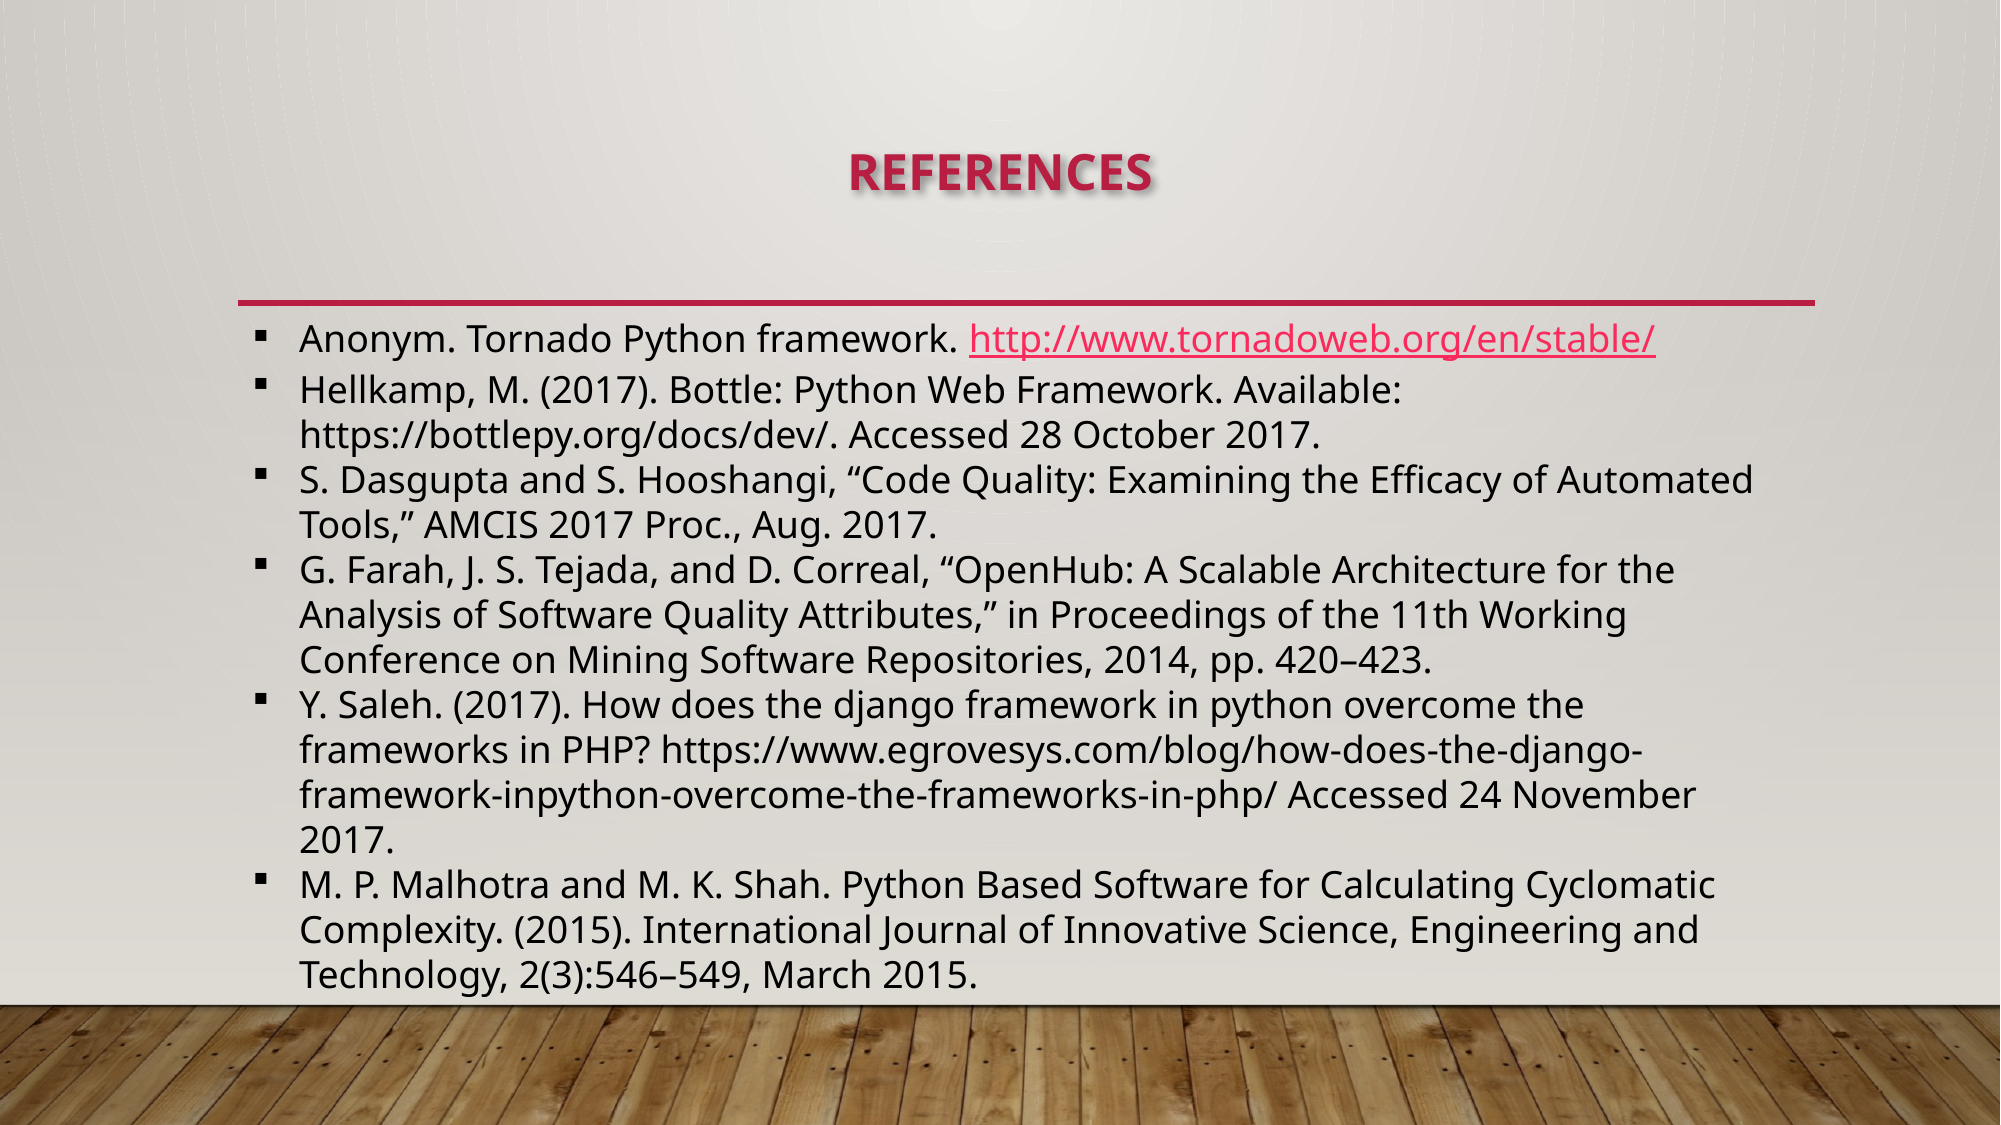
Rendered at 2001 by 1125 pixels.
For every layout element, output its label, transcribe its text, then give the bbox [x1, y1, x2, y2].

picture [0, 1005, 2000, 1125]
text_box Anonym. Tornado Python framework. http://www.tornadoweb.org/en/stable/ Hellkamp, M. (2017). Bottle: Python Web Framework. Available: https://bottlepy.org/docs/dev/. Accessed 28 October 2017. S. Dasgupta and S. Hooshangi, “Code Quality: Examining the Efficacy of Automated Tools,” AMCIS 2017 Proc., Aug. 2017. G. Farah, J. S. Tejada, and D. Correal, “OpenHub: A Scalable Architecture for the Analysis of Software Quality Attributes,” in Proceedings of the 11th Working Conference on Mining Software Repositories, 2014, pp. 420–423. Y. Saleh. (2017). How does the django framework in python overcome the frameworks in PHP? https://www.egrovesys.com/blog/how-does-the-django-framework-inpython-overcome-the-frameworks-in-php/ Accessed 24 November 2017. M. P. Malhotra and M. K. Shah. Python Based Software for Calculating Cyclomatic Complexity. (2015). International Journal of Innovative Science, Engineering and Technology, 2(3):546–549, March 2015. [237, 307, 1813, 1004]
text_box REFERENCES [576, 133, 1424, 208]
